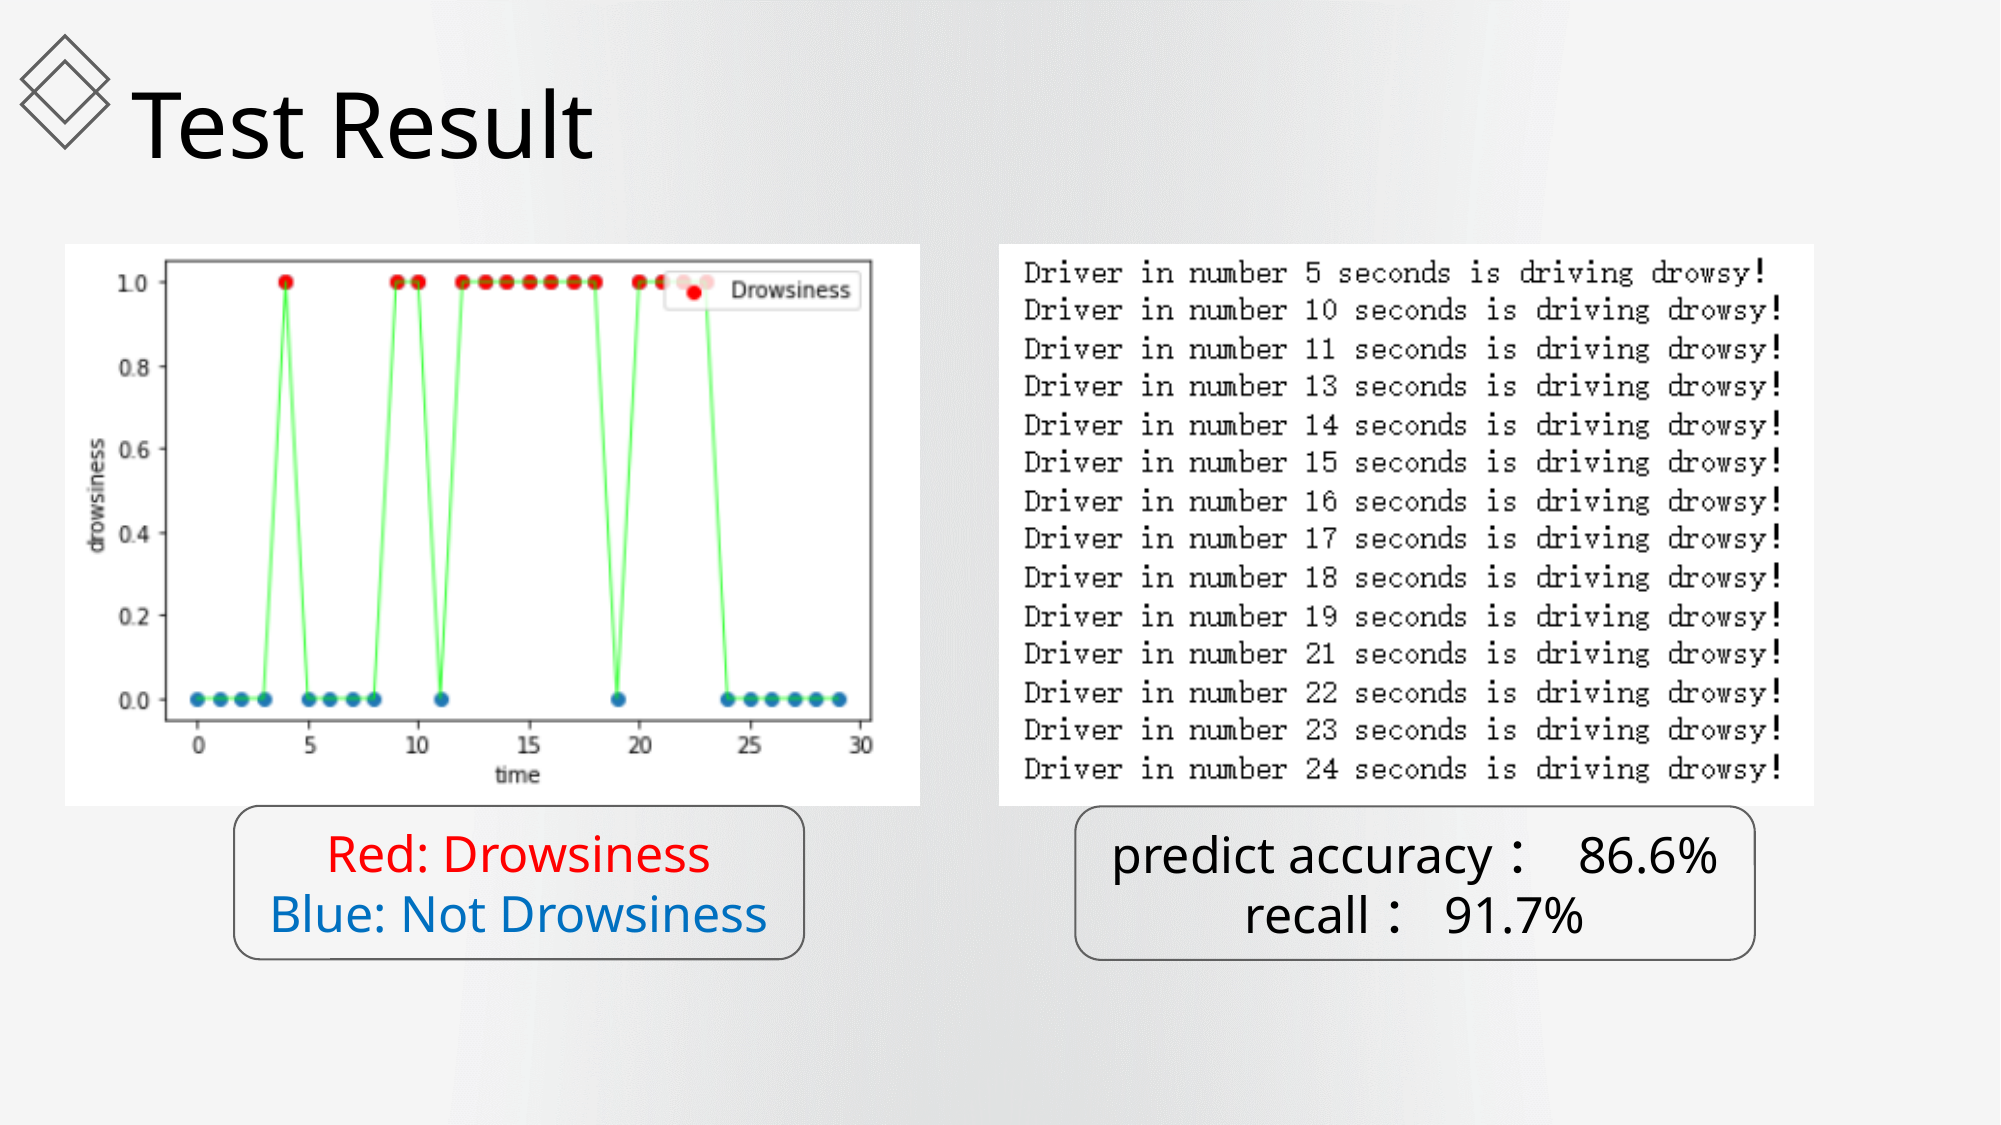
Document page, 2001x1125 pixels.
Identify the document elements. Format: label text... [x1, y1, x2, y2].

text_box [34, 48, 96, 136]
text_box predict accuracy： 86.6% recall：91.7% [1074, 806, 1756, 961]
picture [0, 0, 2001, 1125]
text_box Test Result [117, 59, 1549, 184]
text_box Red: Drowsiness Blue: Not Drowsiness [233, 806, 806, 961]
